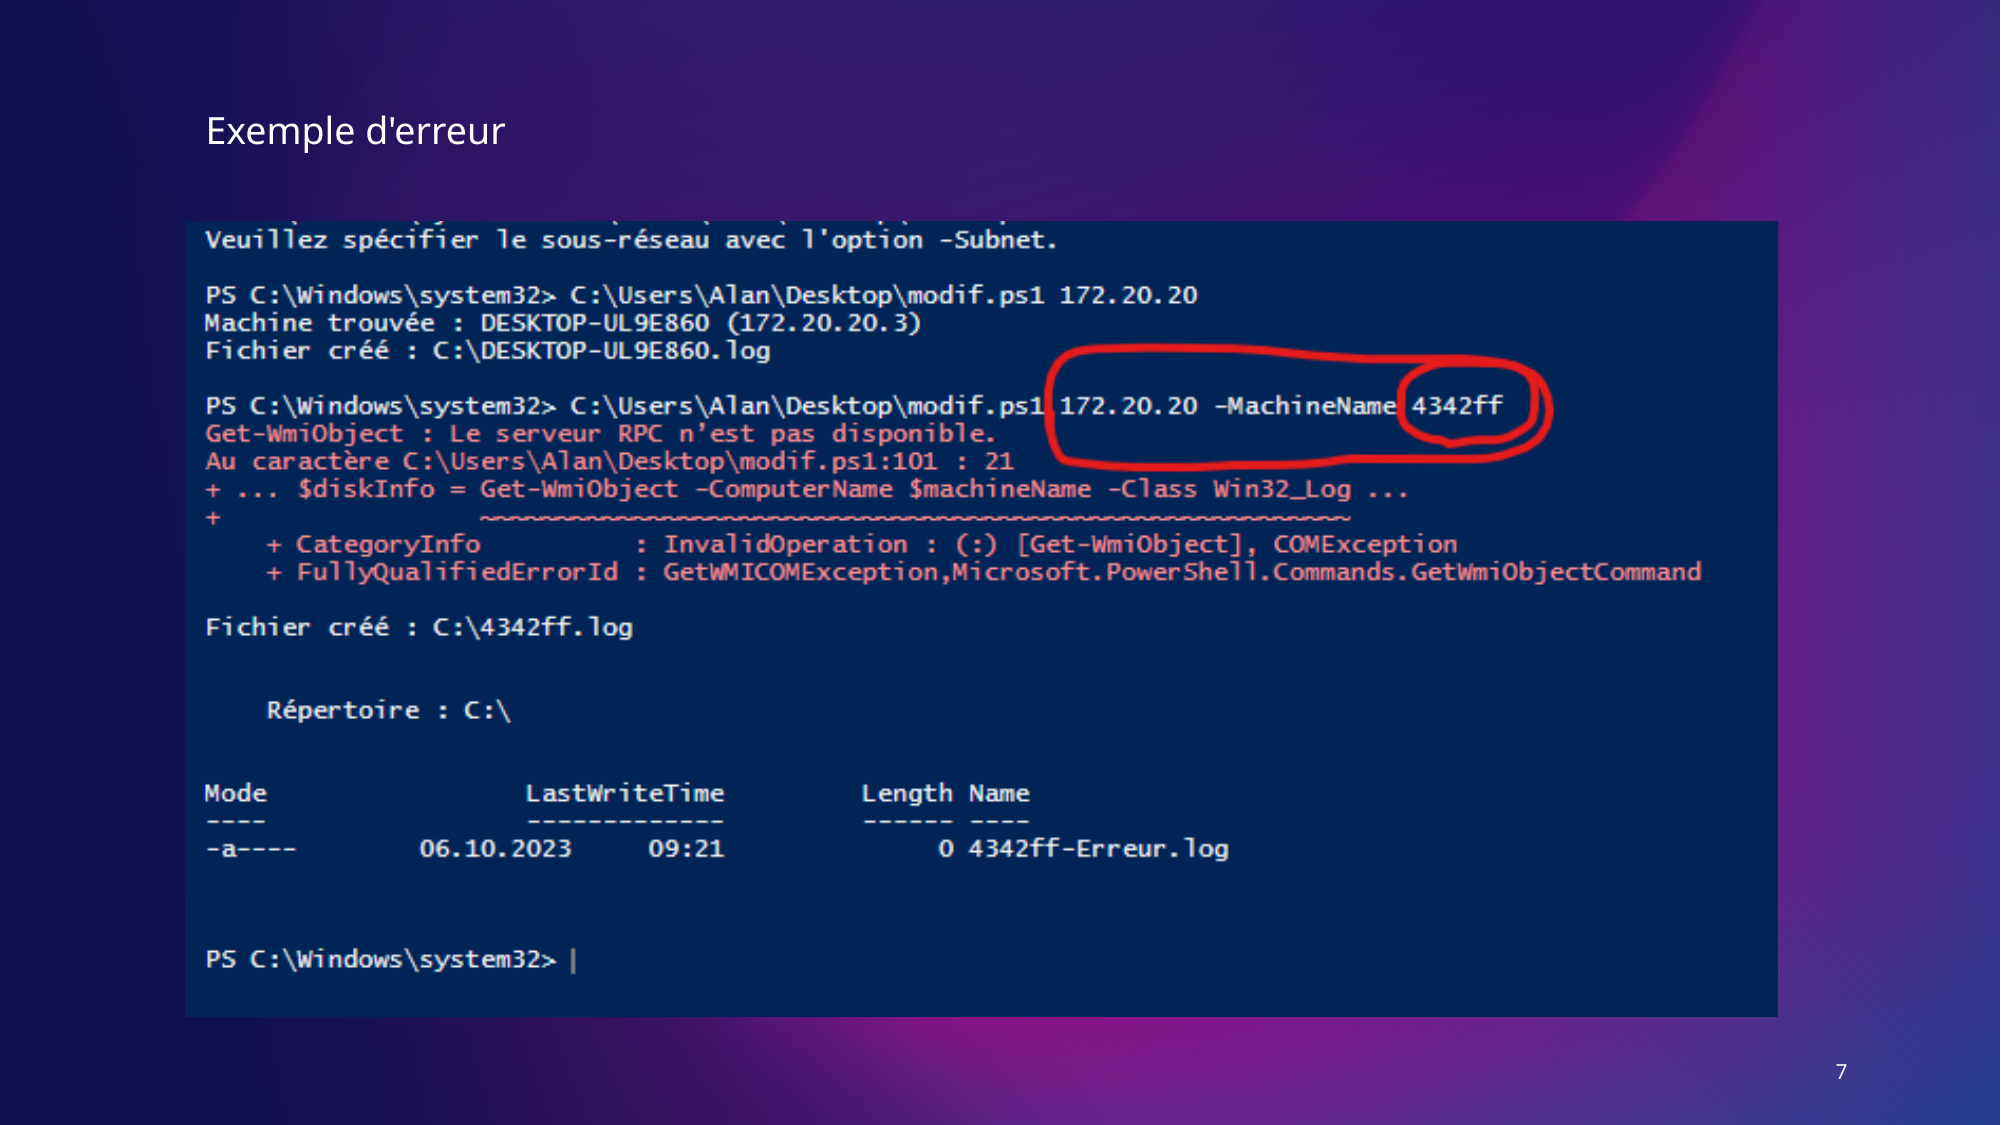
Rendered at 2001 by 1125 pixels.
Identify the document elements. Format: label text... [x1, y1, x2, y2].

text_box Exemple d'erreur [190, 99, 863, 160]
slide_number 7 [1412, 1042, 1863, 1103]
picture [0, 0, 2000, 1125]
